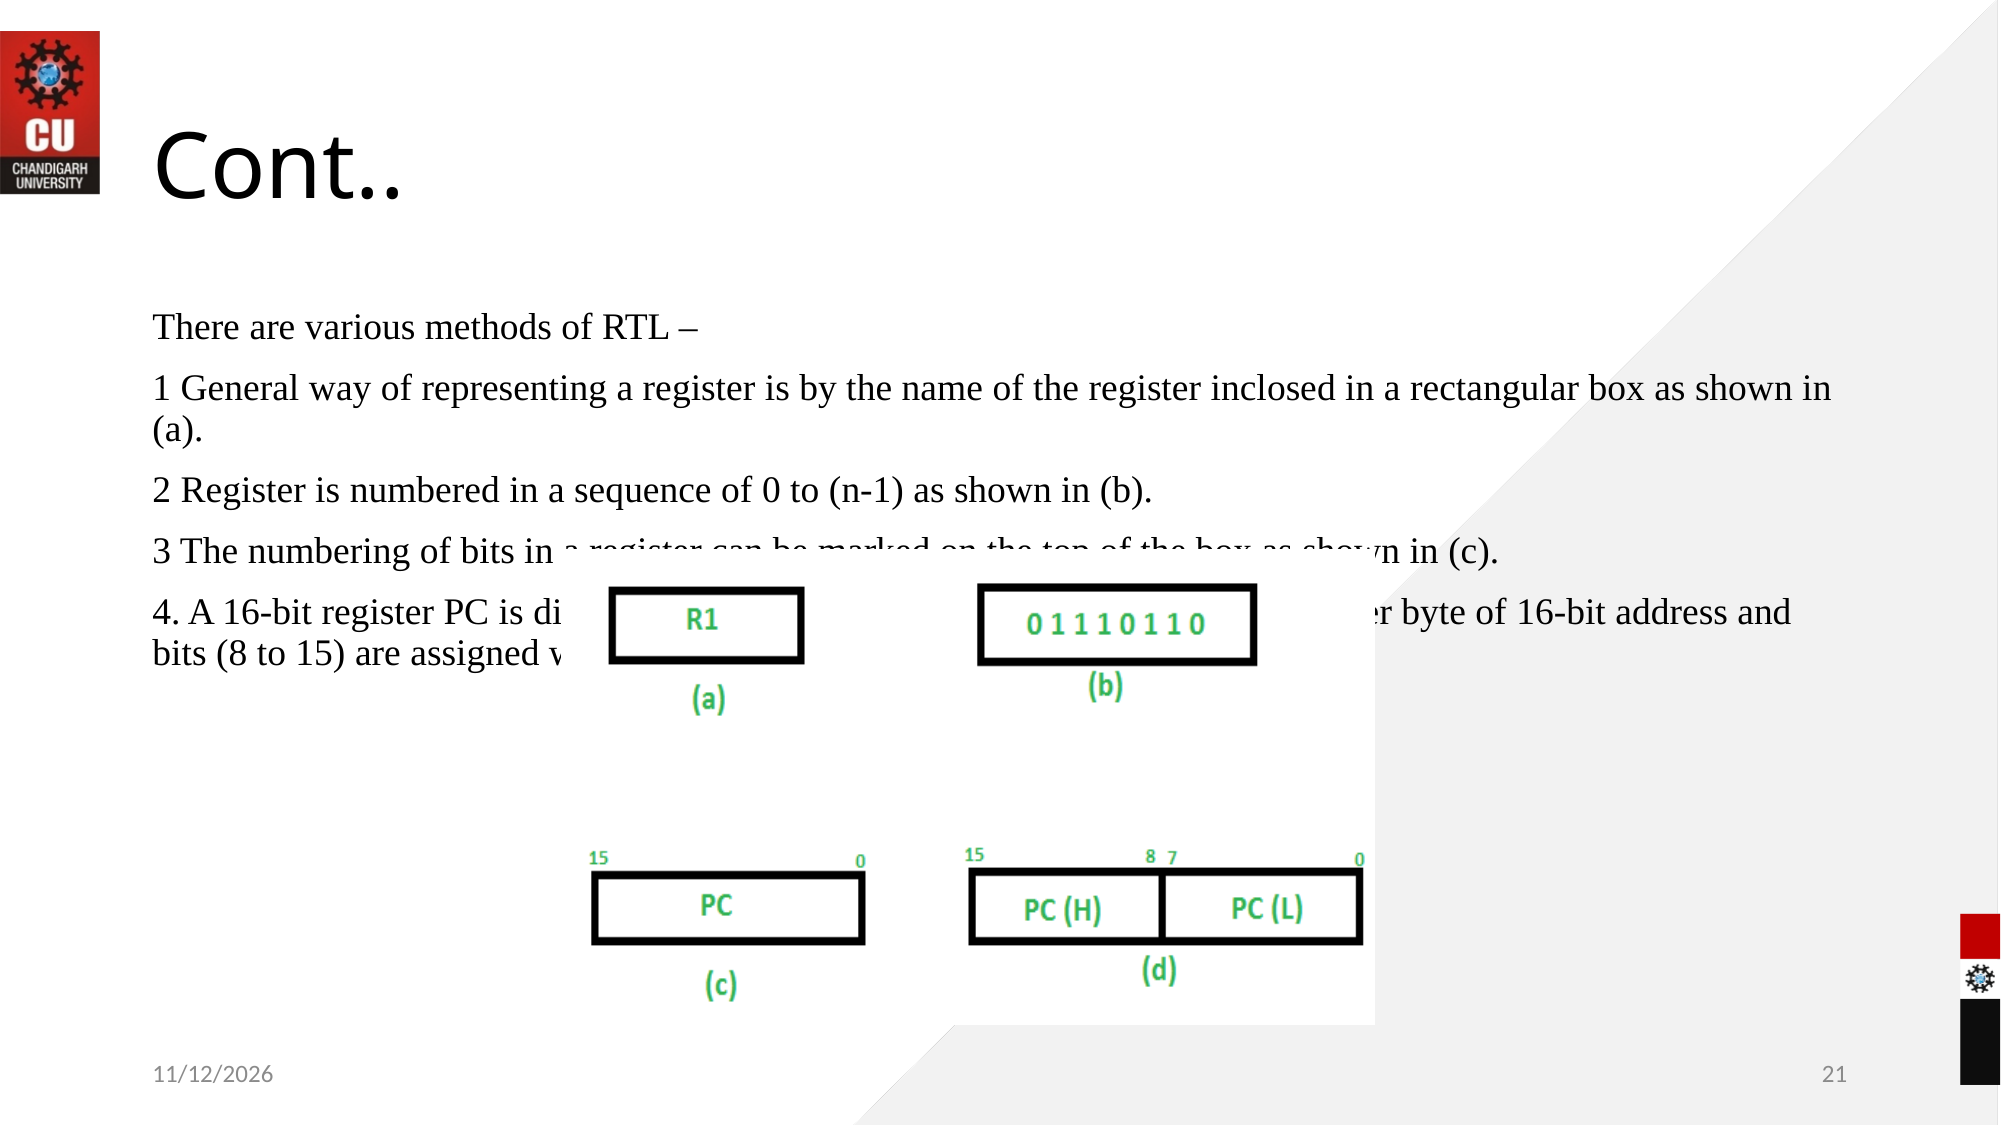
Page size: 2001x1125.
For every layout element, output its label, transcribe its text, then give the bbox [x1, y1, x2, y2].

slide_number 21 [1412, 1042, 1863, 1103]
title Cont.. [137, 59, 1863, 278]
list There are various methods of RTL – 1 General way of representing a register is by the name of the register inclosed in a rectangular box as shown in (a). 2 Register is numbered in a sequence of 0 to (n-1) as shown in (b). 3 The numbering of bits in a register can be marked on the top of the box as shown in (c). 4. A 16-bit register PC is divided into 2 parts- Bits (0 to 7) are assigned with lower byte of 16-bit address and bits (8 to 15) are assigned with higher bytes of 16-bit address as shown in (d) [137, 299, 1863, 1014]
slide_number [137, 1042, 588, 1103]
picture [0, 0, 2001, 1125]
